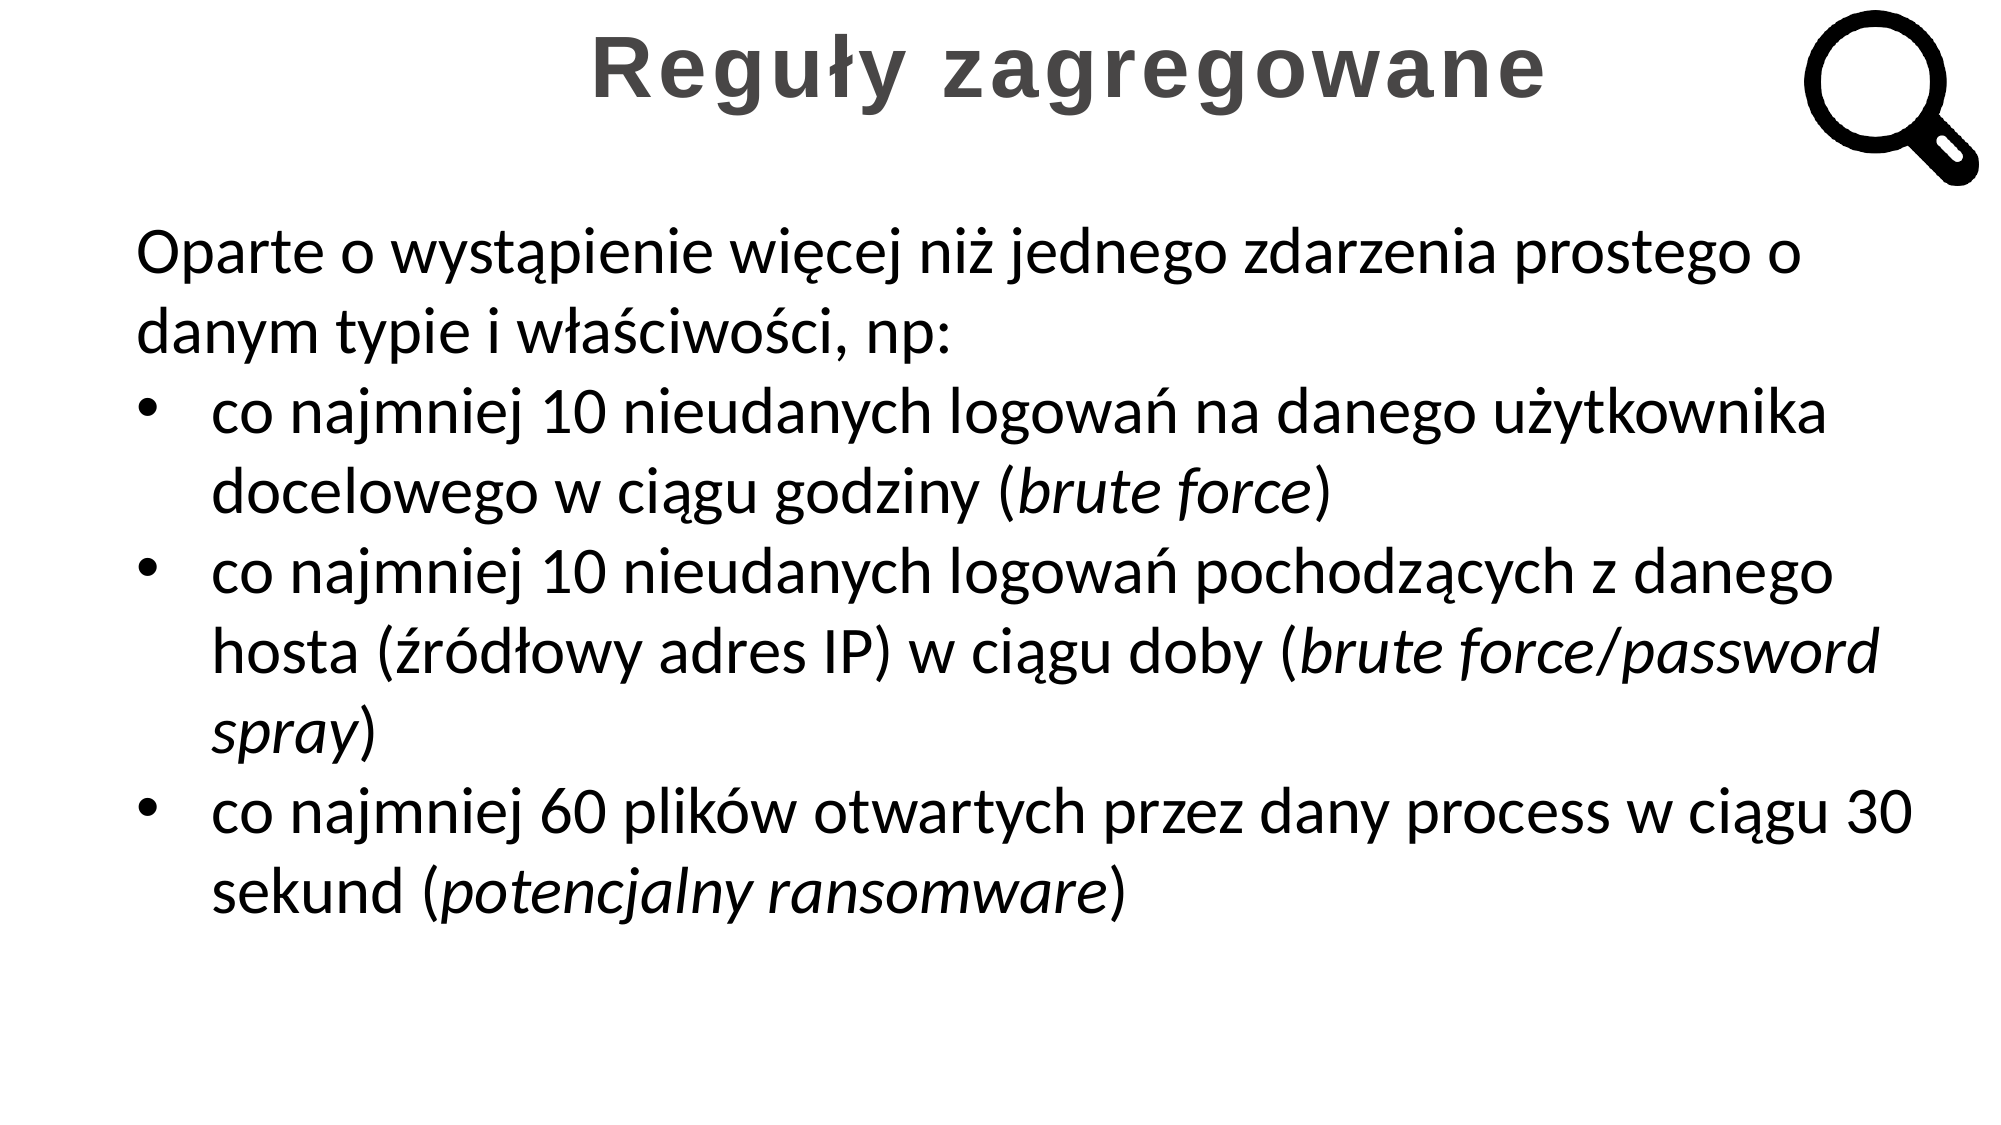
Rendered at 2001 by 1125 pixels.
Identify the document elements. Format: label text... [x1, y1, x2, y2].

picture [1803, 10, 1979, 186]
text_box Oparte o wystąpienie więcej niż jednego zdarzenia prostego o danym typie i właściwości, np: co najmniej 10 nieudanych logowań na danego użytkownika docelowego w ciągu godziny (brute force) co najmniej 10 nieudanych logowań pochodzących z danego hosta (źródłowy adres IP) w ciągu doby (brute force/password spray) co najmniej 60 plików otwartych przez dany process w ciągu 30 sekund (potencjalny ransomware) [136, 206, 1941, 927]
text_box Reguły zagregowane [245, 10, 1803, 116]
